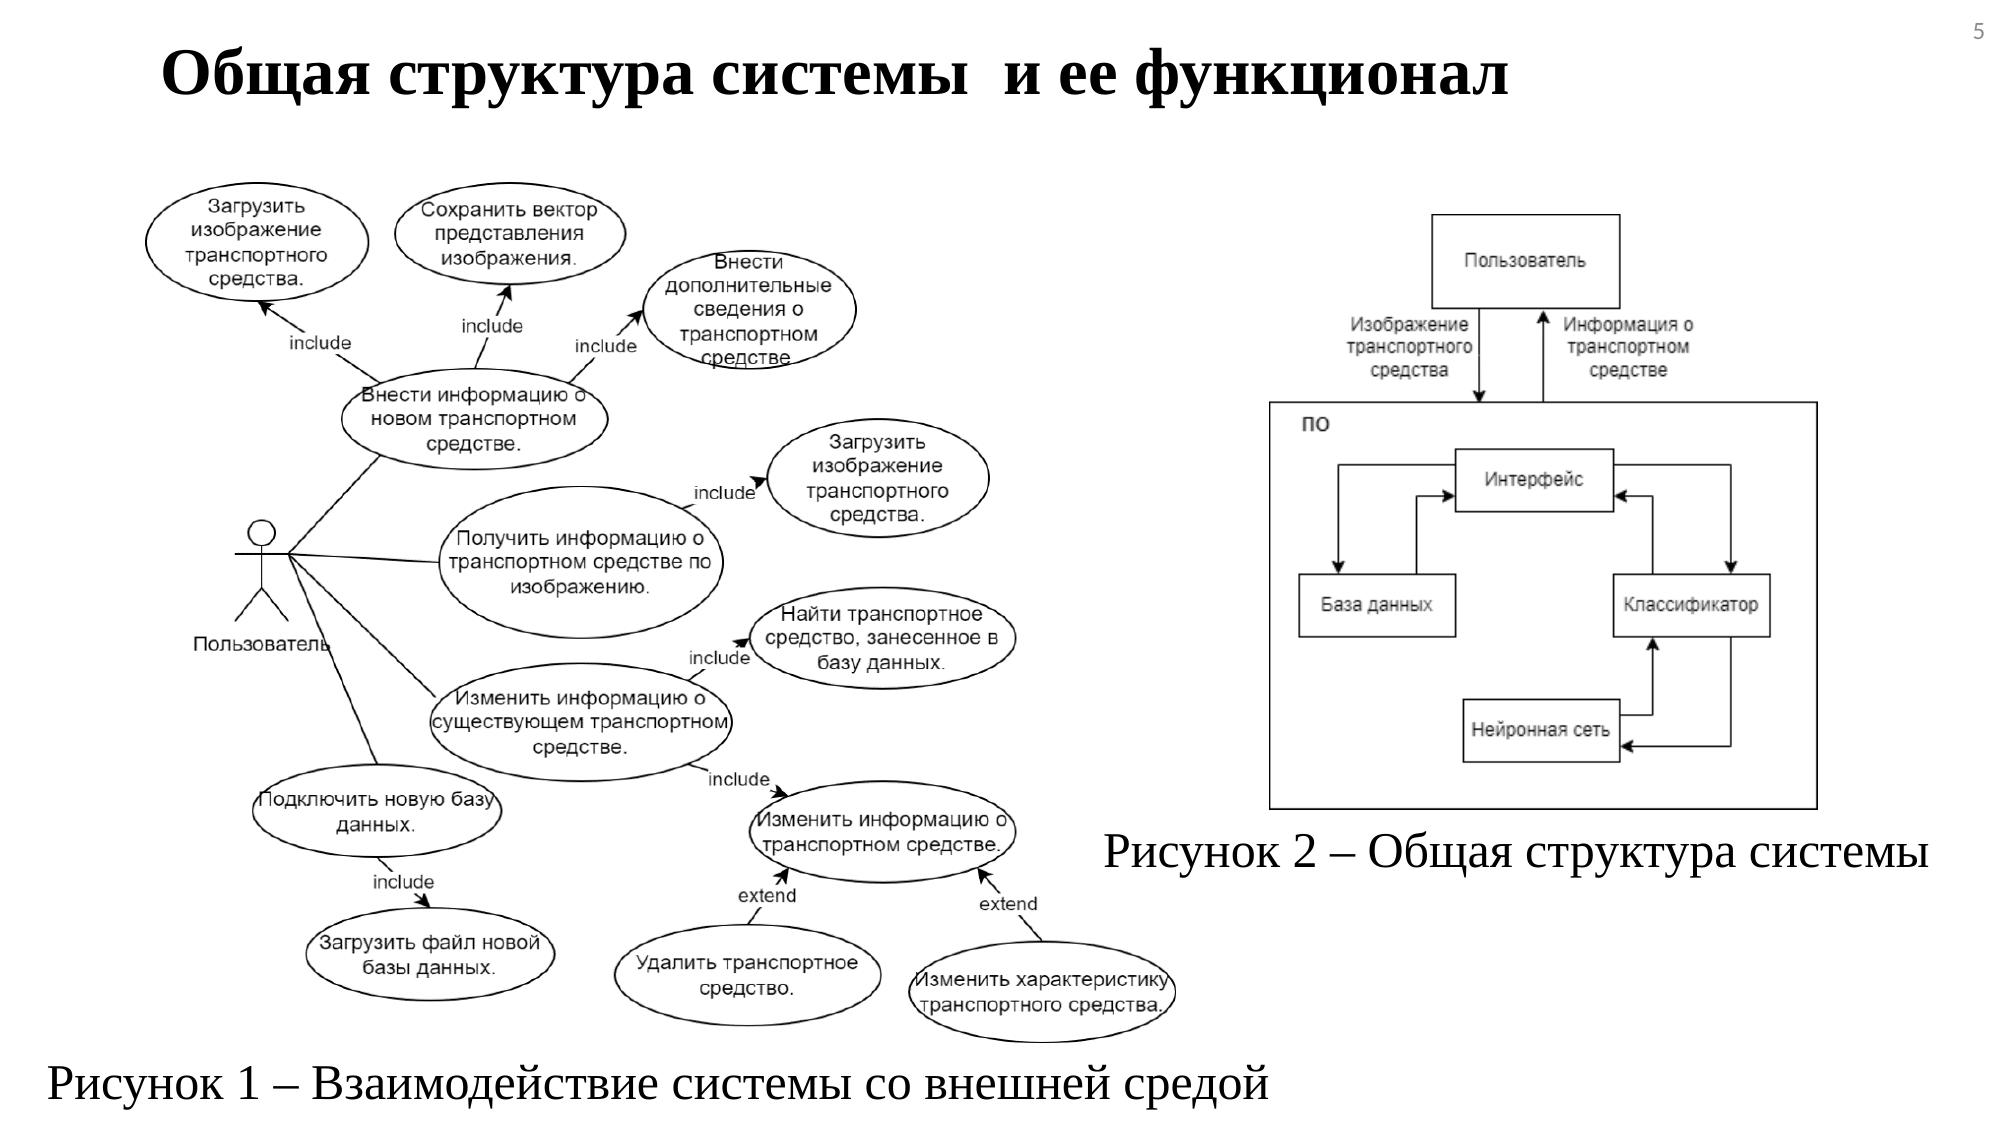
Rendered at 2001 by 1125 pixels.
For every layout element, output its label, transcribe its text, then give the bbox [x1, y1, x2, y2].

text_box Рисунок 1 – Взаимодействие системы со внешней средой [31, 1042, 1369, 1117]
picture [145, 182, 1176, 1043]
text_box Рисунок 2 – Общая структура системы [1179, 809, 2000, 885]
text_box Общая структура системы и ее функционал [145, 20, 1725, 116]
picture [1269, 213, 1819, 810]
slide_number 5 [1550, 0, 2000, 60]
